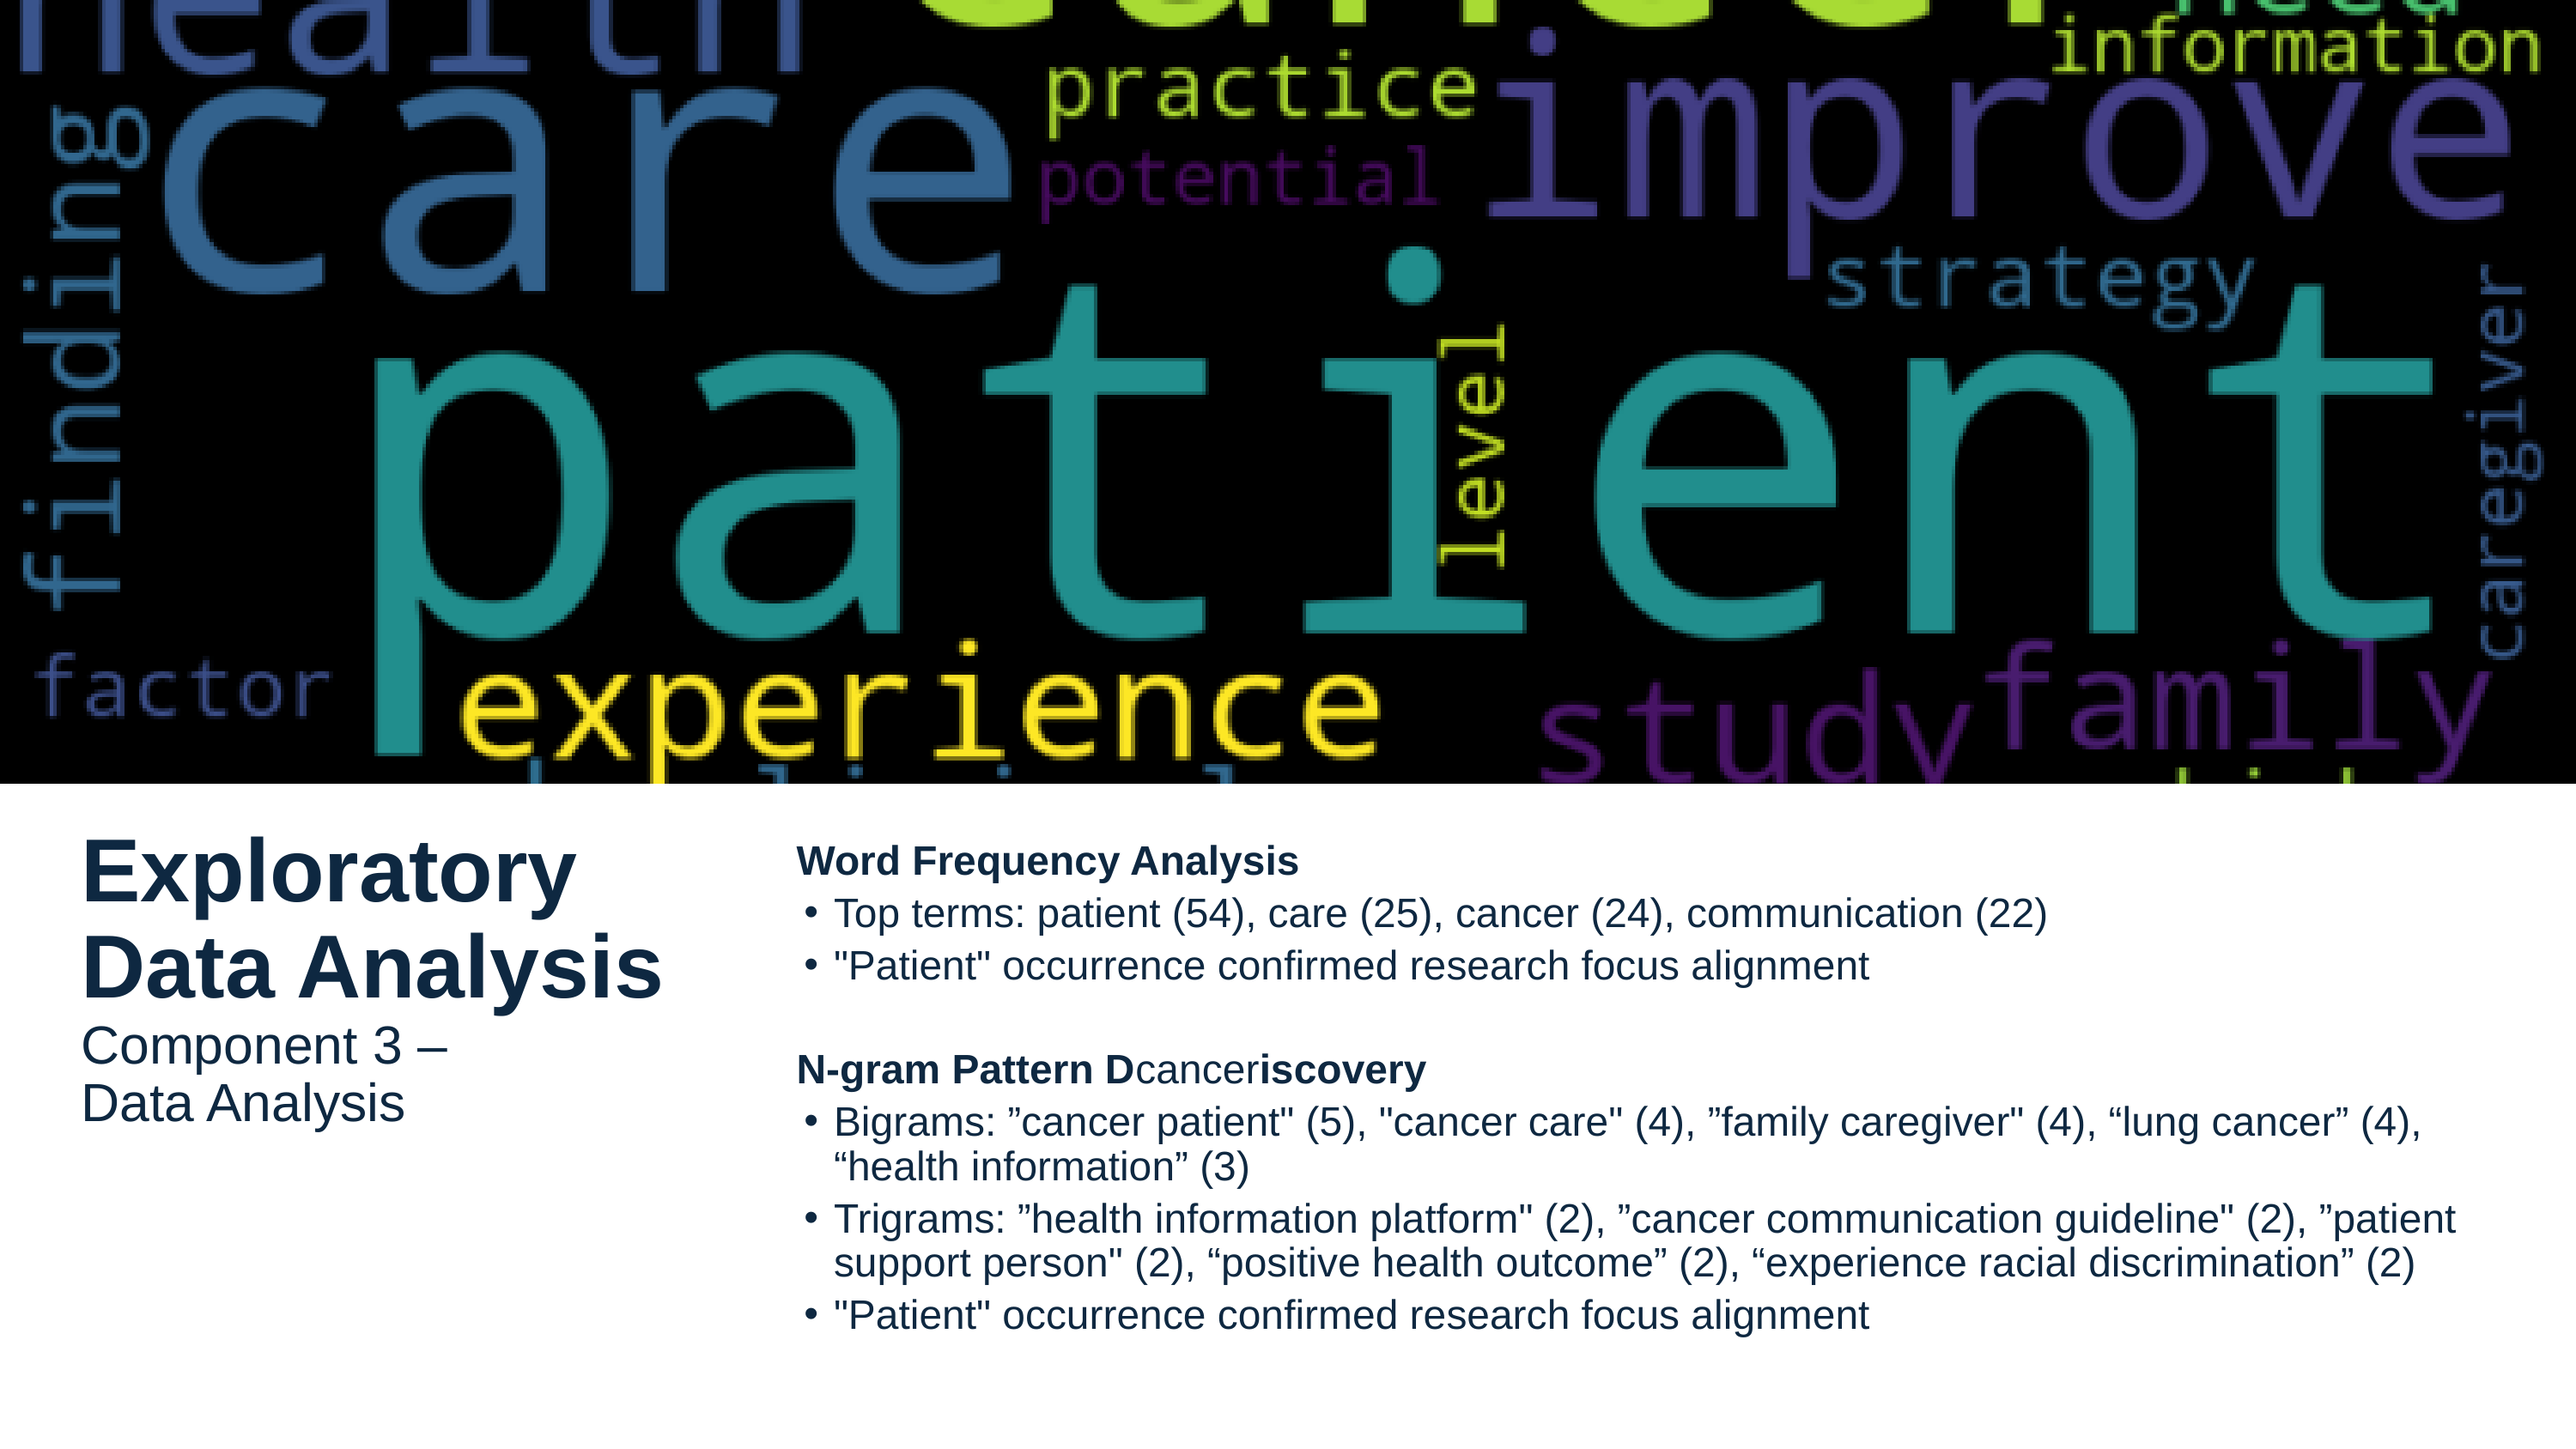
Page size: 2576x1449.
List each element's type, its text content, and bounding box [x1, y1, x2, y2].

text_box Word Frequency Analysis Top terms: patient (54), care (25), cancer (24), communication (22) "Patient" occurrence confirmed research focus alignment N-gram Pattern Dcanceriscovery Bigrams: ”cancer patient" (5), "cancer care" (4), ”family caregiver" (4), “lung cancer” (4), “health information” (3) Trigrams: ”health information platform" (2), ”cancer communication guideline" (2), ”patient support person" (2), “positive health outcome” (2), “experience racial discrimination” (2) "Patient" occurrence confirmed research focus alignment [783, 833, 2475, 1367]
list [0, 0, 2576, 785]
title Exploratory Data Analysis Component 3 – Data Analysis [68, 817, 798, 1337]
